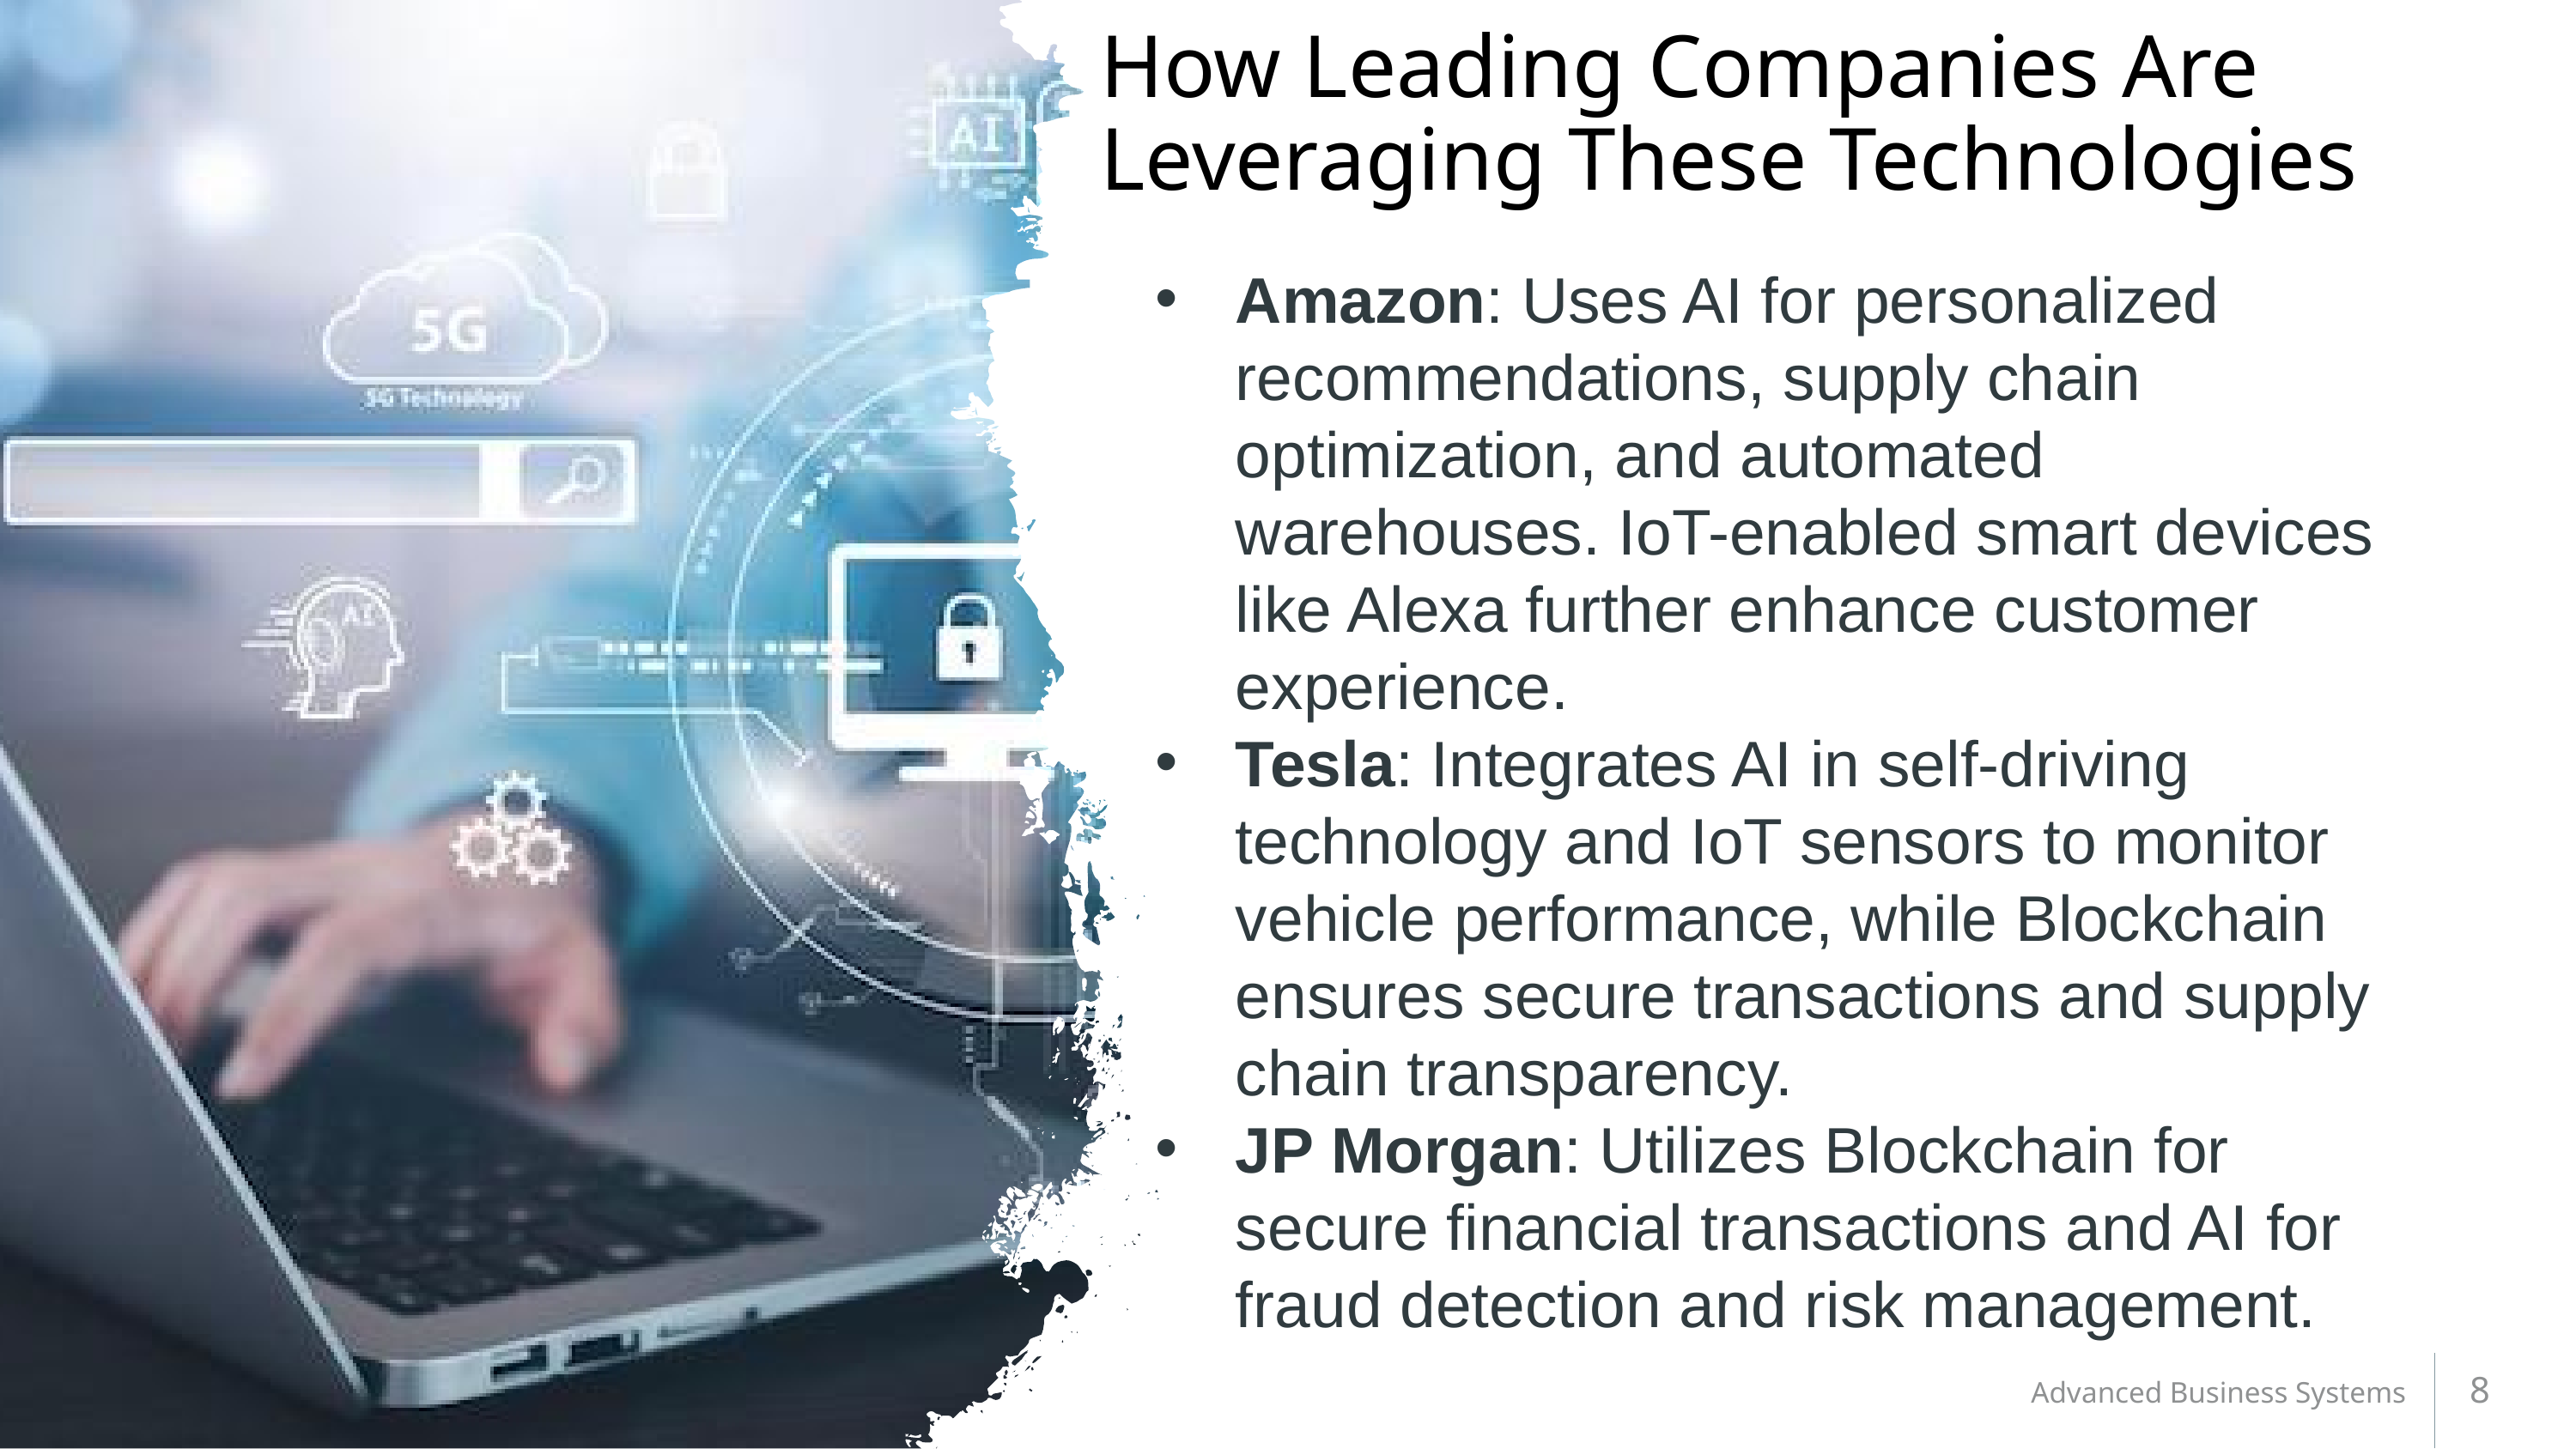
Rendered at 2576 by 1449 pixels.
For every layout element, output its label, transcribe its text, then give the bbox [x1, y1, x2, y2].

slide_number 8 [2434, 1353, 2525, 1430]
picture [0, 0, 1159, 1449]
list Amazon: Uses AI for personalized recommendations, supply chain optimization, and automated warehouses. IoT-enabled smart devices like Alexa further enhance customer experience. Tesla: Integrates AI in self-driving technology and IoT sensors to monitor vehicle performance, while Blockchain ensures secure transactions and supply chain transparency. JP Morgan: Utilizes Blockchain for secure financial transactions and AI for fraud detection and risk management. [1159, 252, 2435, 1348]
title How Leading Companies Are Leveraging These Technologies [1159, 88, 2535, 215]
footer Advanced Business Systems [1550, 1353, 2420, 1430]
